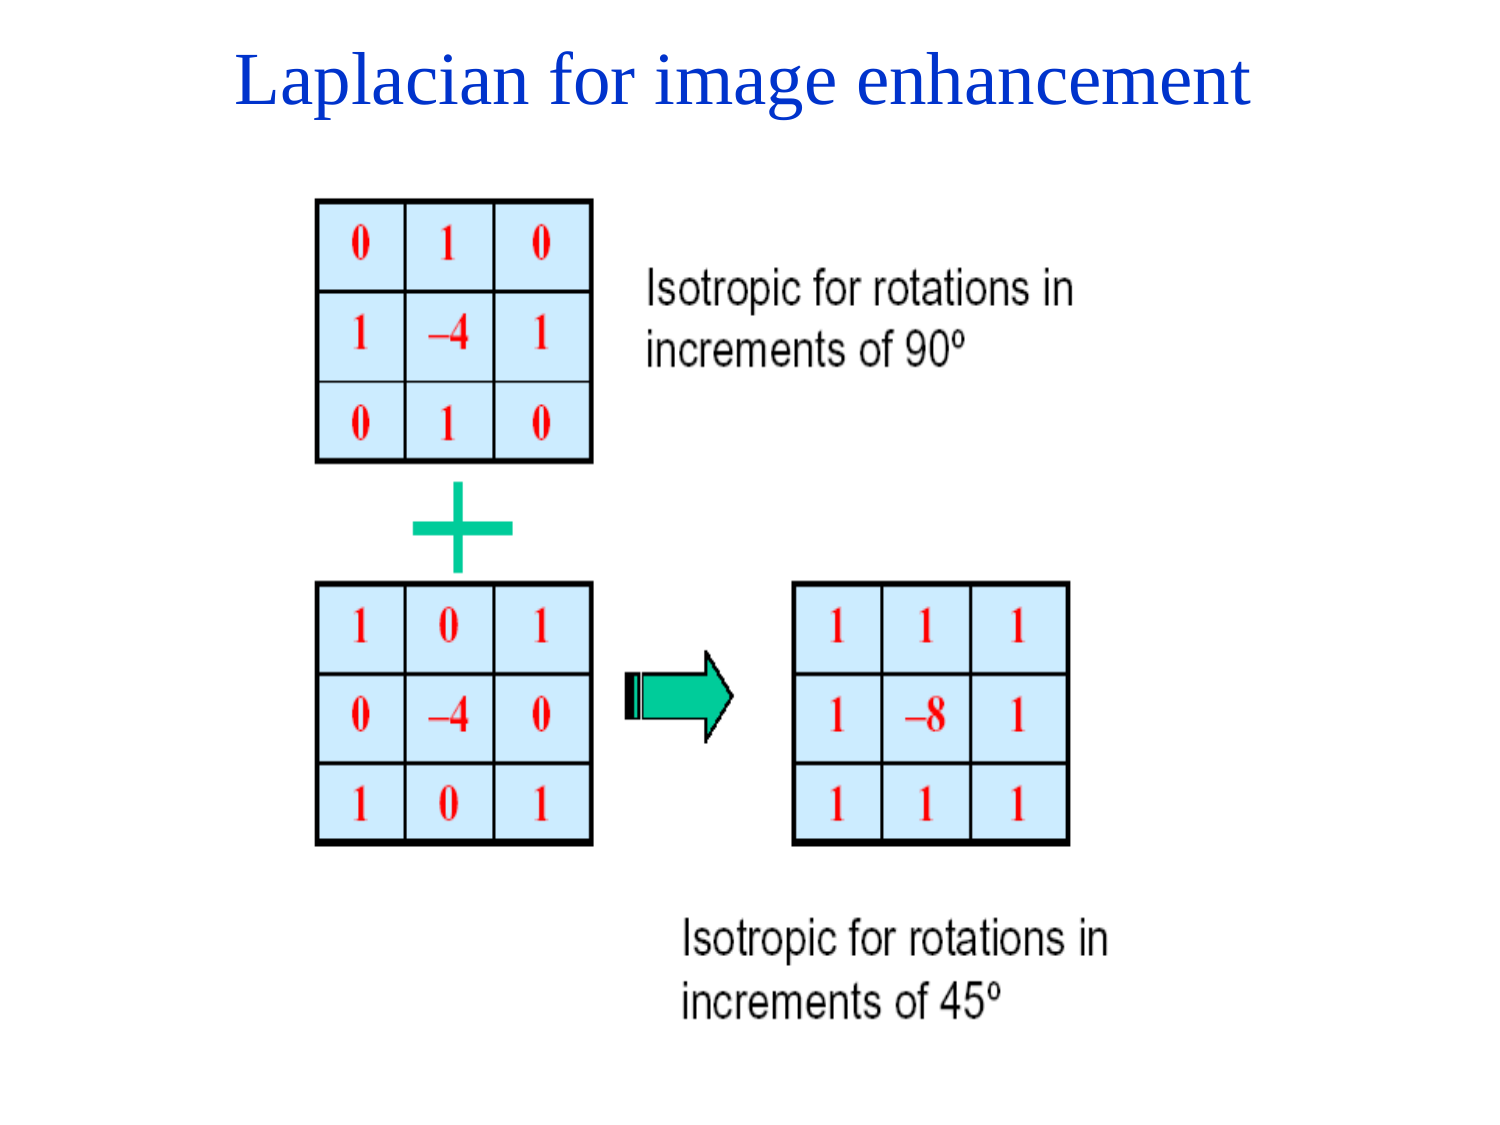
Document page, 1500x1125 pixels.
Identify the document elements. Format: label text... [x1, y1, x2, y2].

title Laplacian for image enhancement [37, 0, 1450, 150]
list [287, 187, 1176, 1063]
